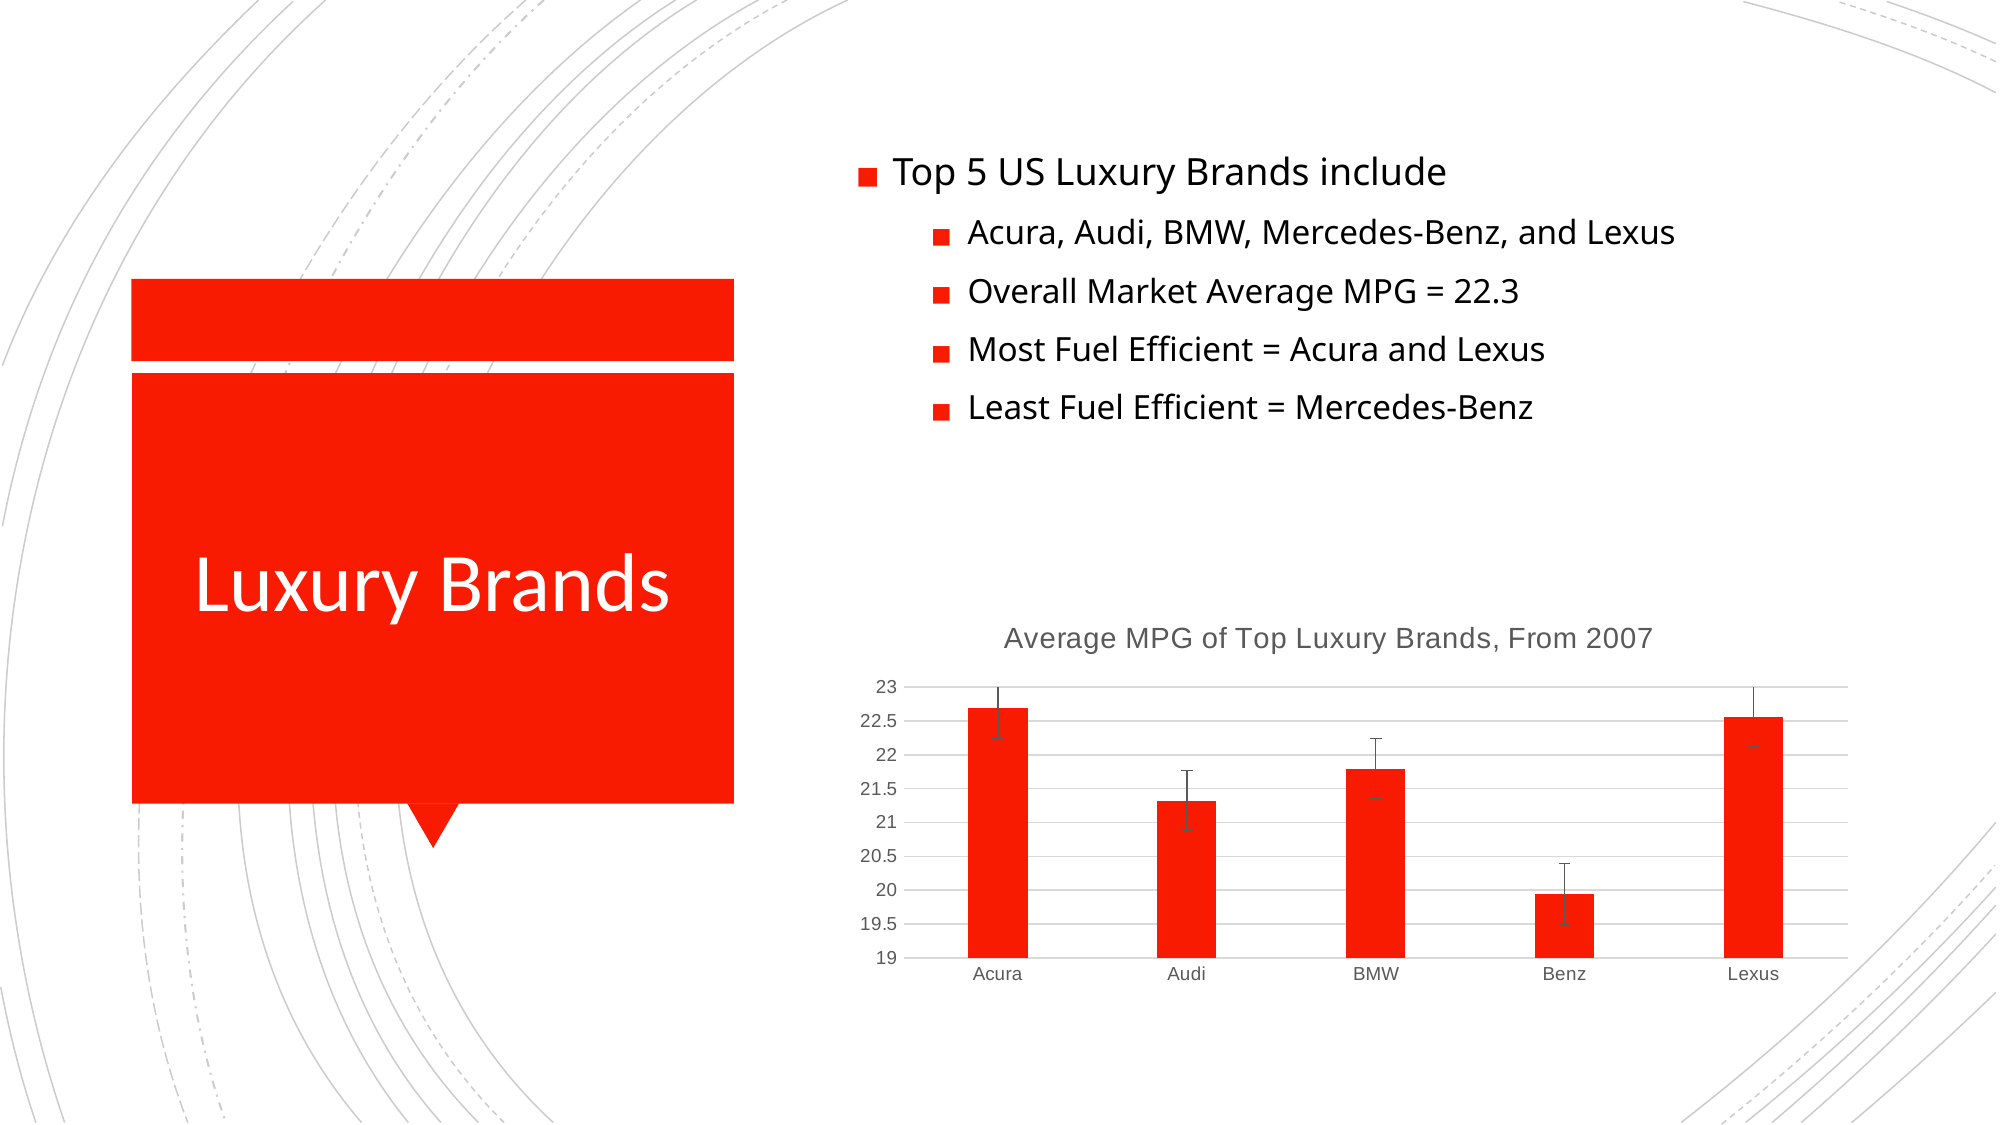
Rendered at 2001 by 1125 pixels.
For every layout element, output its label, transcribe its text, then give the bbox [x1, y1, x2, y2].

chart [839, 602, 1869, 994]
list Top 5 US Luxury Brands include Acura, Audi, BMW, Mercedes-Benz, and Lexus Overall Market Average MPG = 22.3 Most Fuel Efficient = Acura and Lexus Least Fuel Efficient = Mercedes-Benz [840, 131, 1869, 523]
title Luxury Brands [145, 383, 721, 789]
